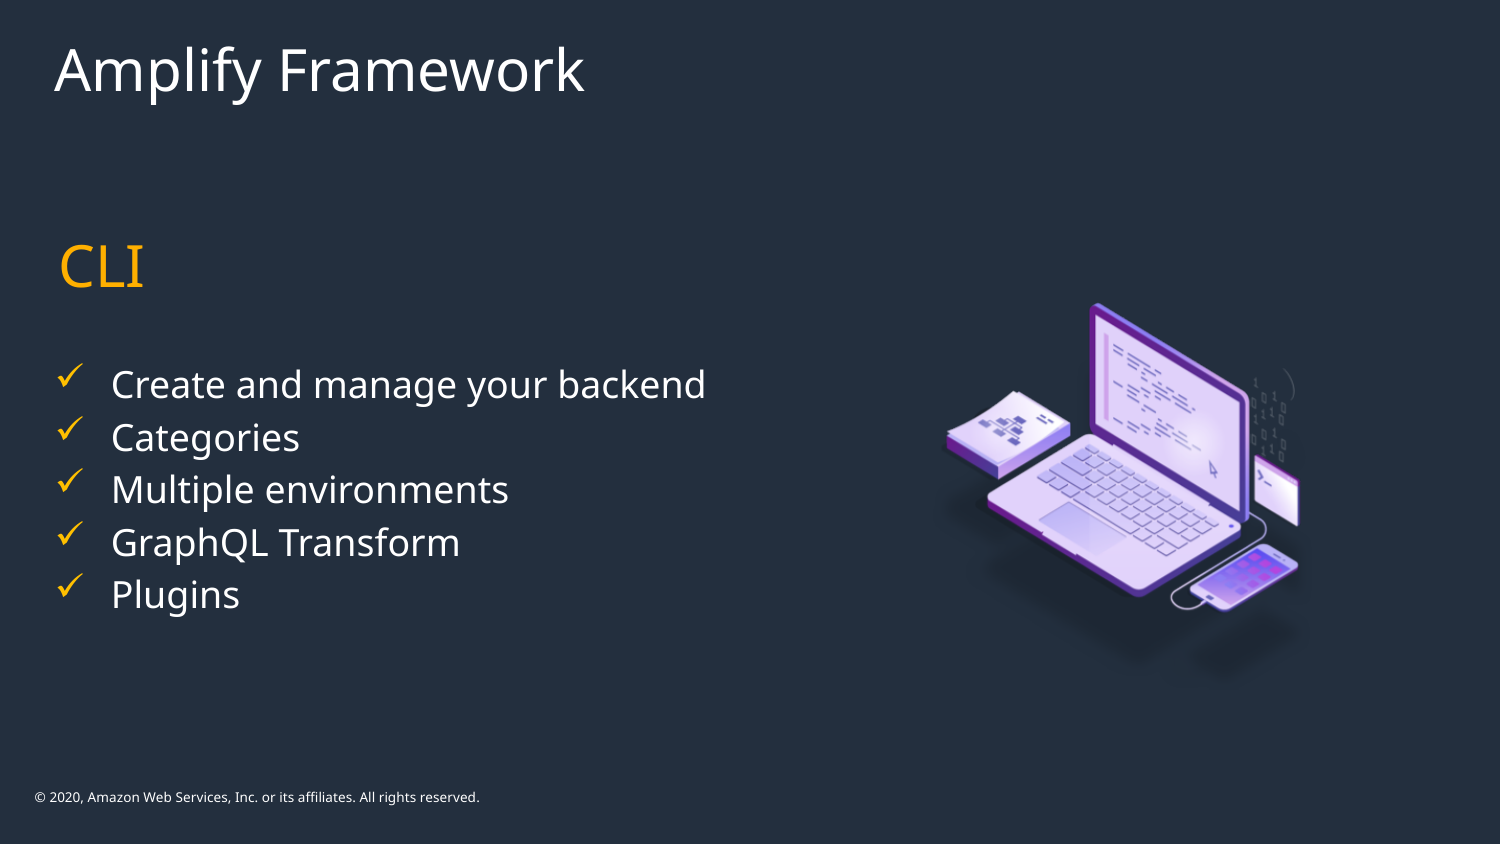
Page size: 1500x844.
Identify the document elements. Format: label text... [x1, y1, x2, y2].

text_box Create and manage your backend Categories Multiple environments GraphQL Transform Plugins [39, 301, 892, 844]
text_box CLI [39, 222, 349, 301]
picture [931, 301, 1316, 690]
title Amplify Framework [39, 11, 838, 125]
